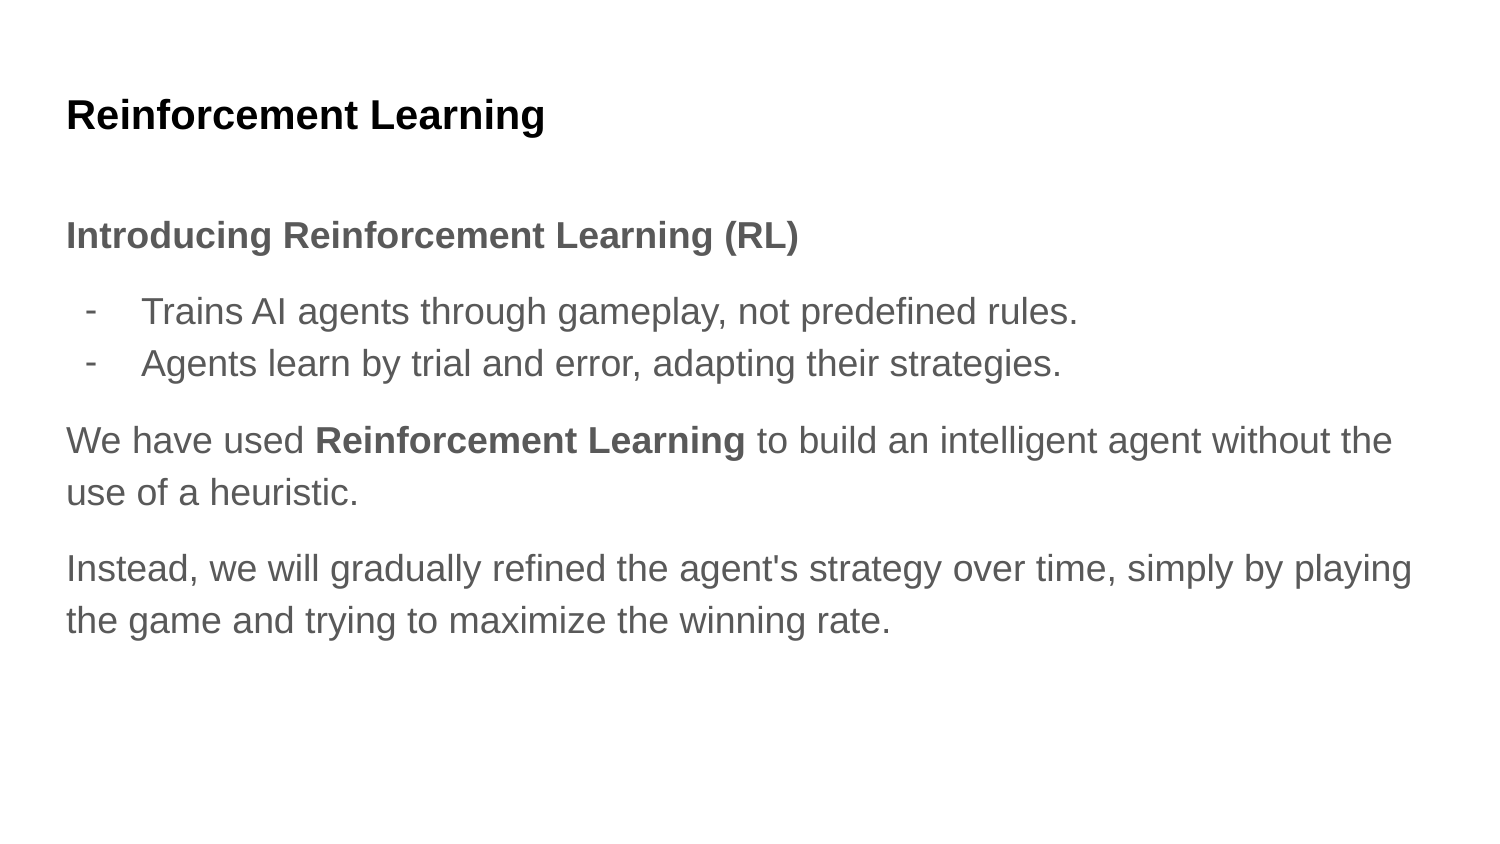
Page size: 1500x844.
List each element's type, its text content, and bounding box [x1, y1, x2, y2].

list Introducing Reinforcement Learning (RL) Trains AI agents through gameplay, not predefined rules. Agents learn by trial and error, adapting their strategies. We have used Reinforcement Learning to build an intelligent agent without the use of a heuristic. Instead, we will gradually refined the agent's strategy over time, simply by playing the game and trying to maximize the winning rate. [51, 189, 1449, 750]
title Reinforcement Learning [51, 72, 1449, 167]
